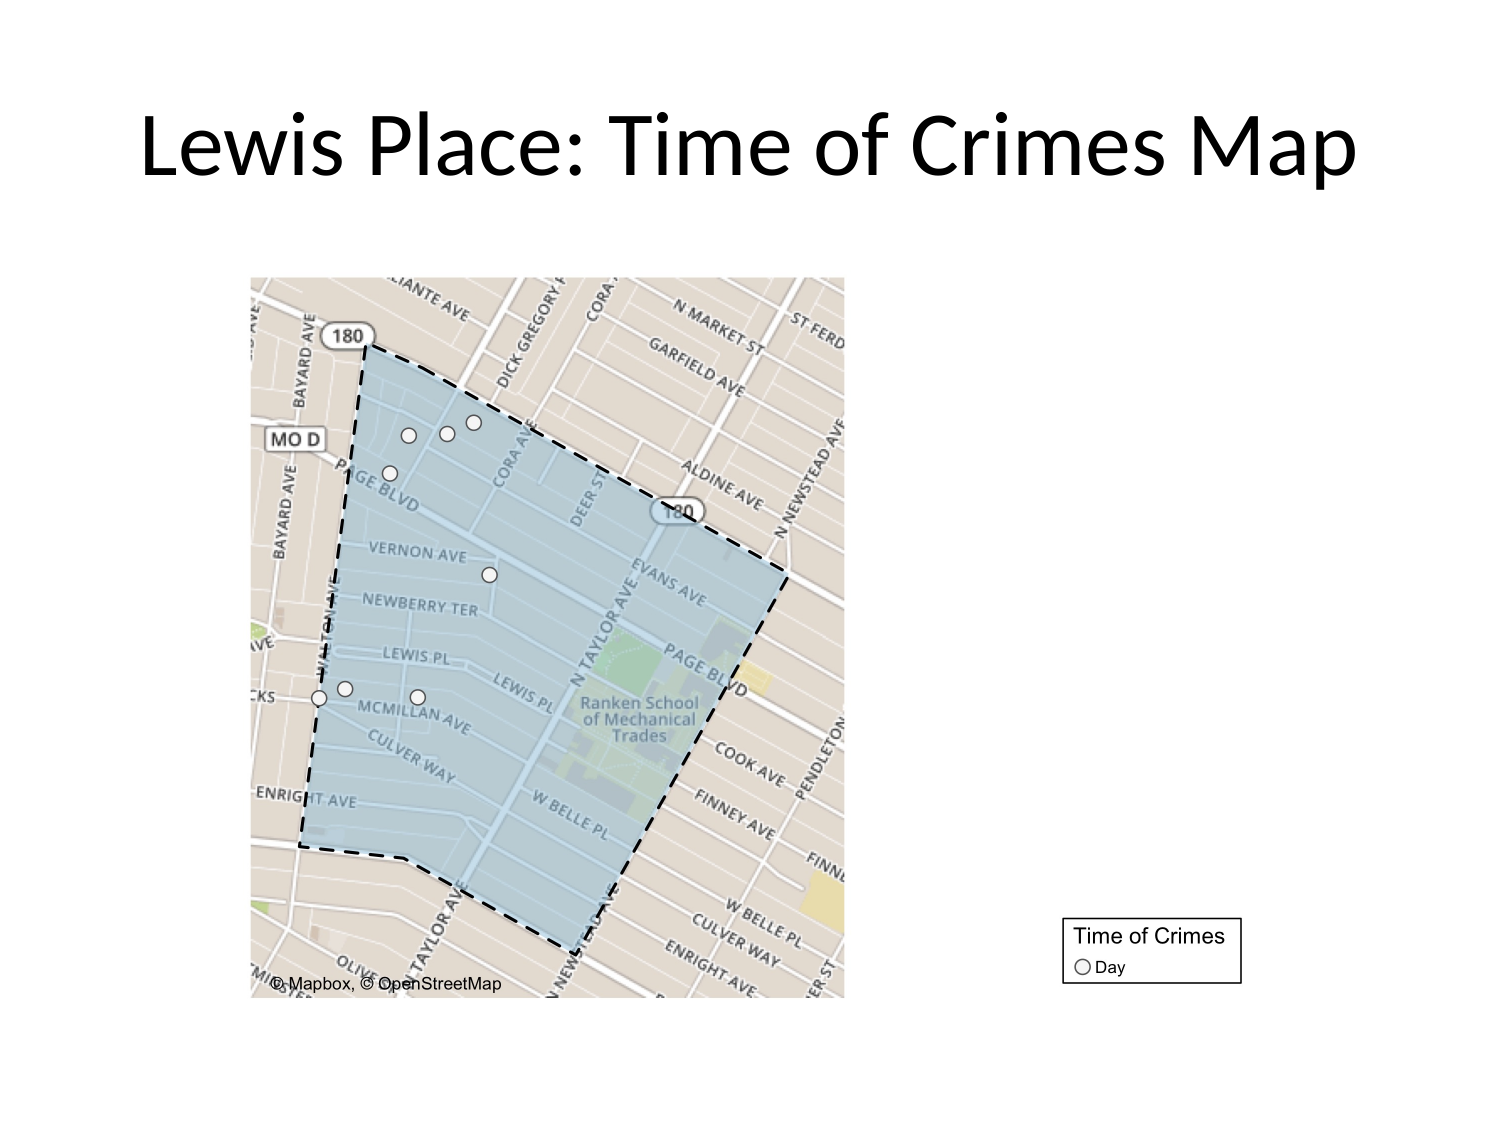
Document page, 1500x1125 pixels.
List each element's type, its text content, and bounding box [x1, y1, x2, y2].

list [74, 262, 1426, 1013]
title Lewis Place: Time of Crimes Map [75, 45, 1425, 233]
